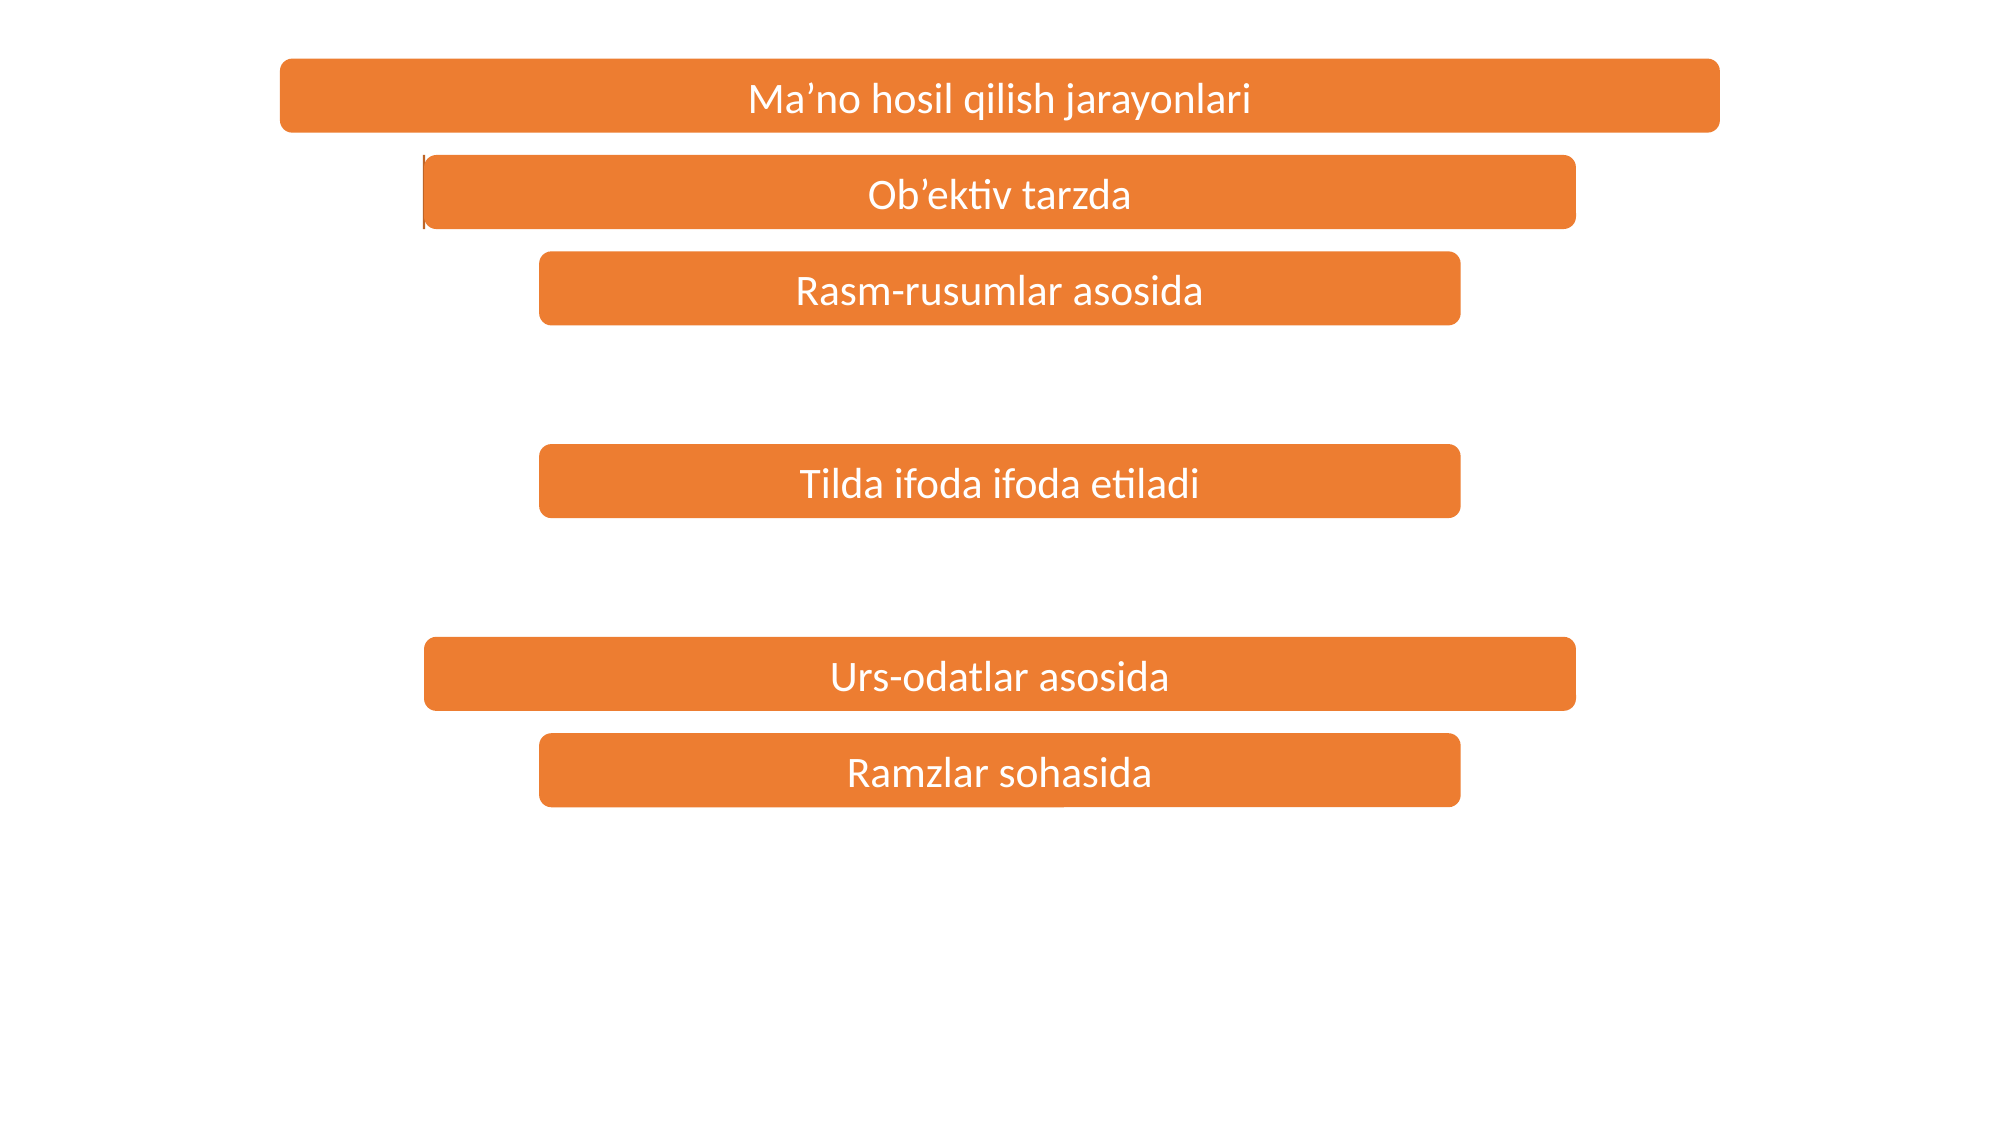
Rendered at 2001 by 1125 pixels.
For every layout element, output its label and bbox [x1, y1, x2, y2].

list [99, 58, 1900, 1000]
